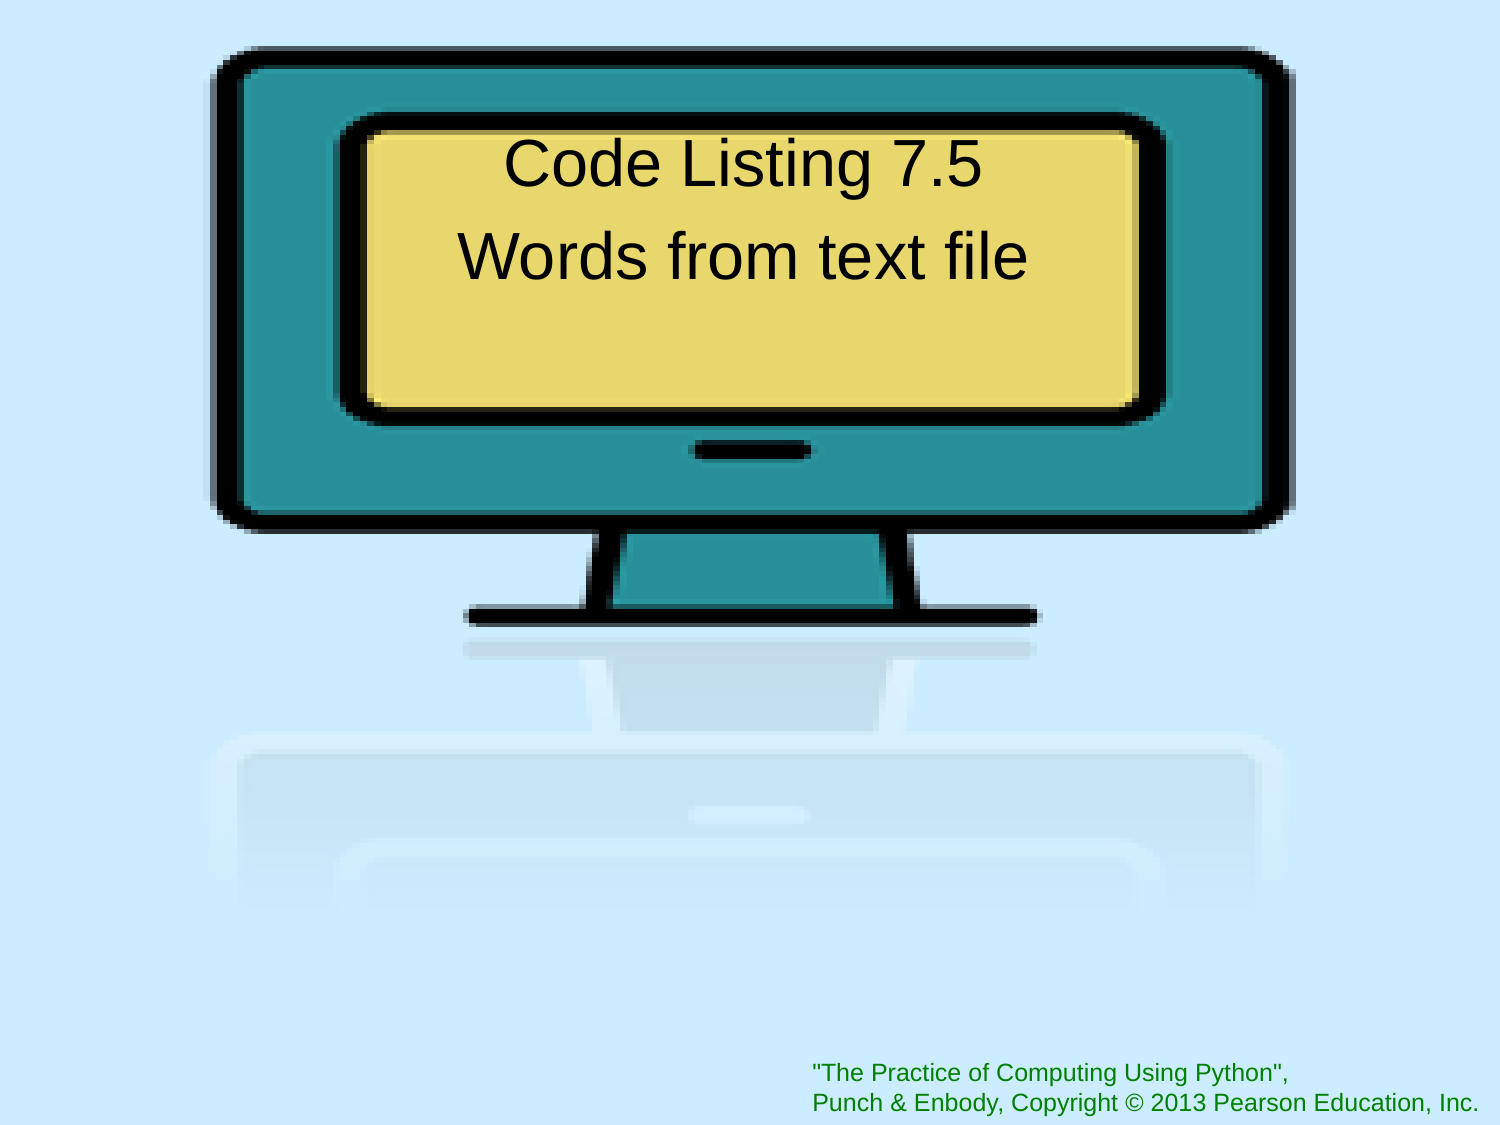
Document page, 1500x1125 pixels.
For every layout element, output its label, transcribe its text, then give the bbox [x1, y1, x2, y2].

subtitle Code Listing 7.5 Words from text file [362, 112, 1125, 400]
picture [12, 0, 1488, 975]
